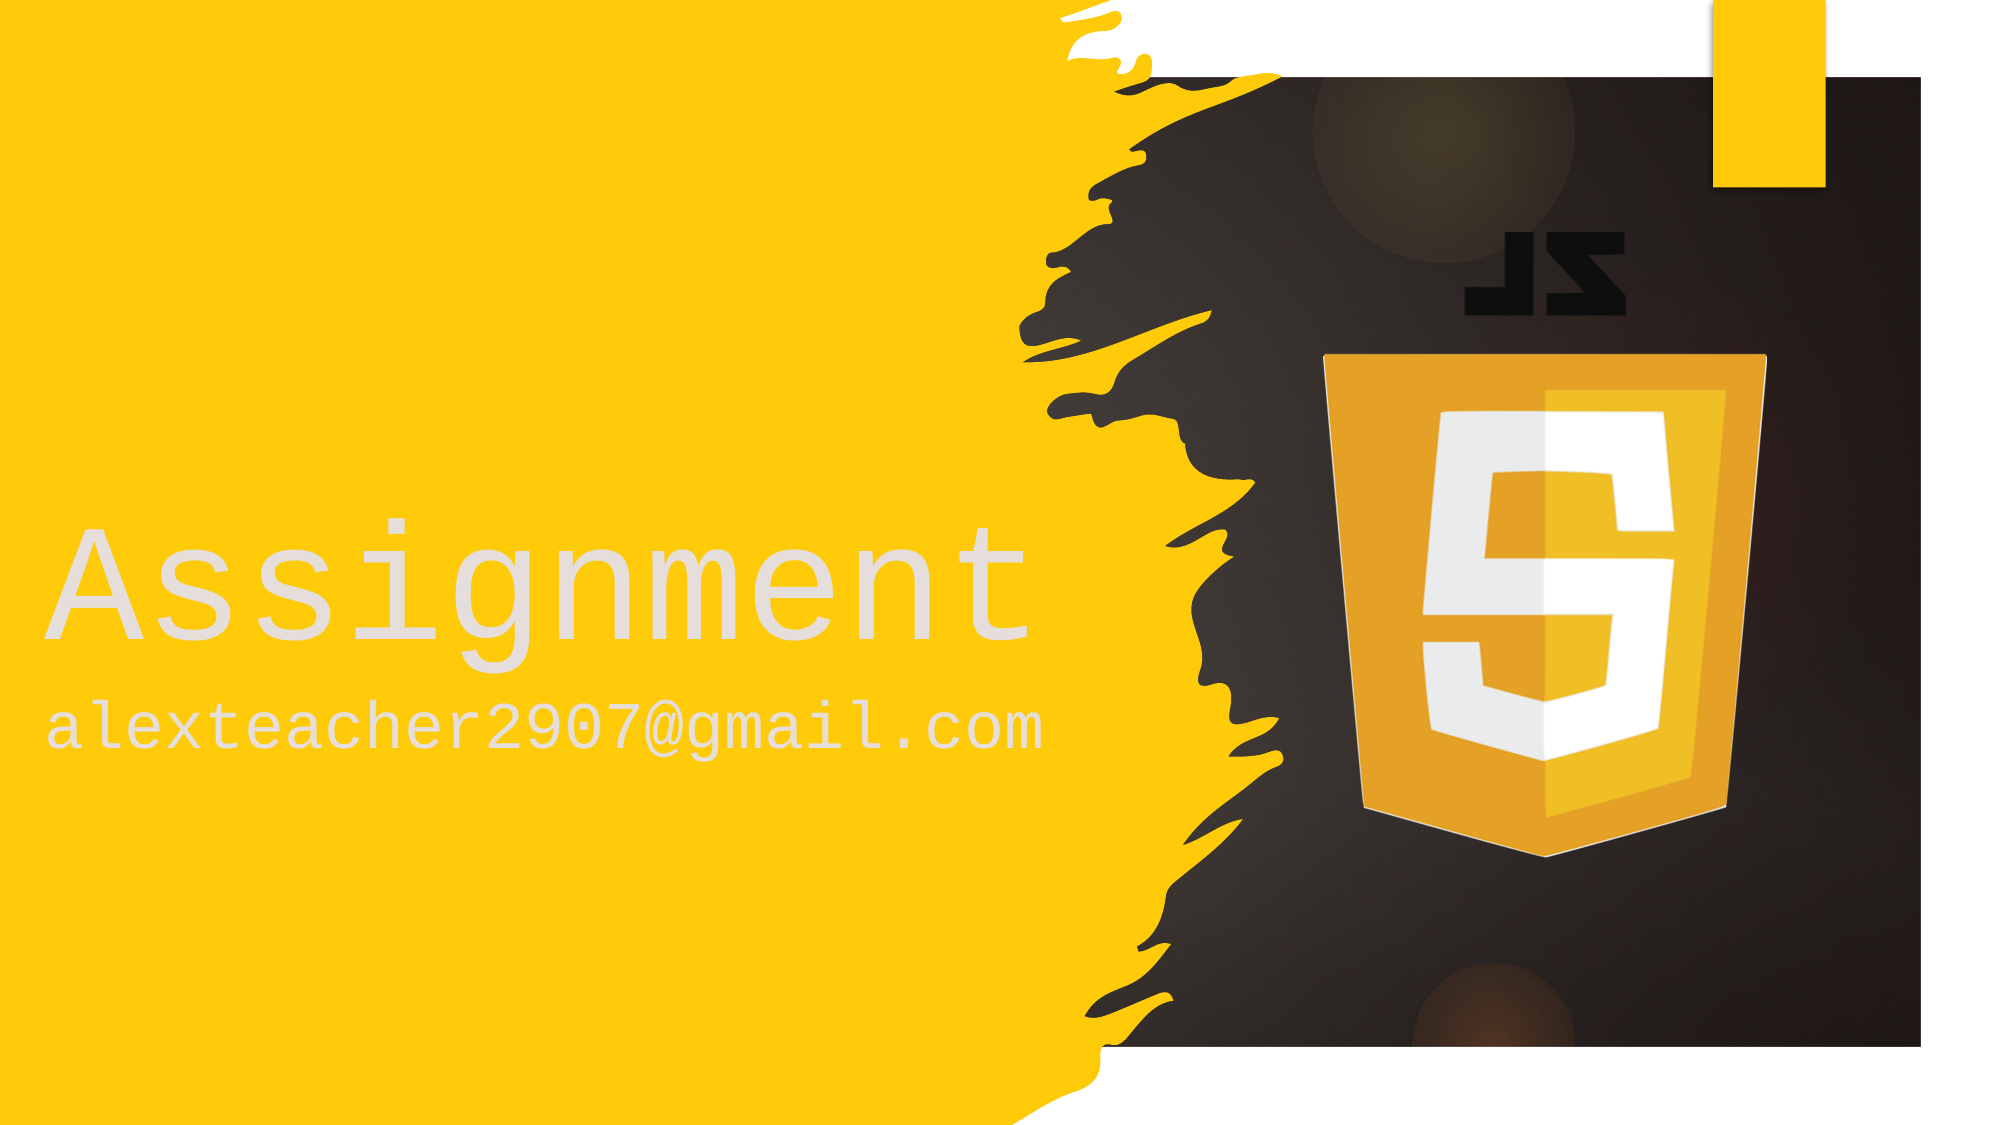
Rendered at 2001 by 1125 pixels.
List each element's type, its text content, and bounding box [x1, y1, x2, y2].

picture [1323, 232, 1767, 859]
text_box alexteacher2907@gmail.com [0, 499, 1317, 769]
title Assignment [0, 410, 1317, 499]
